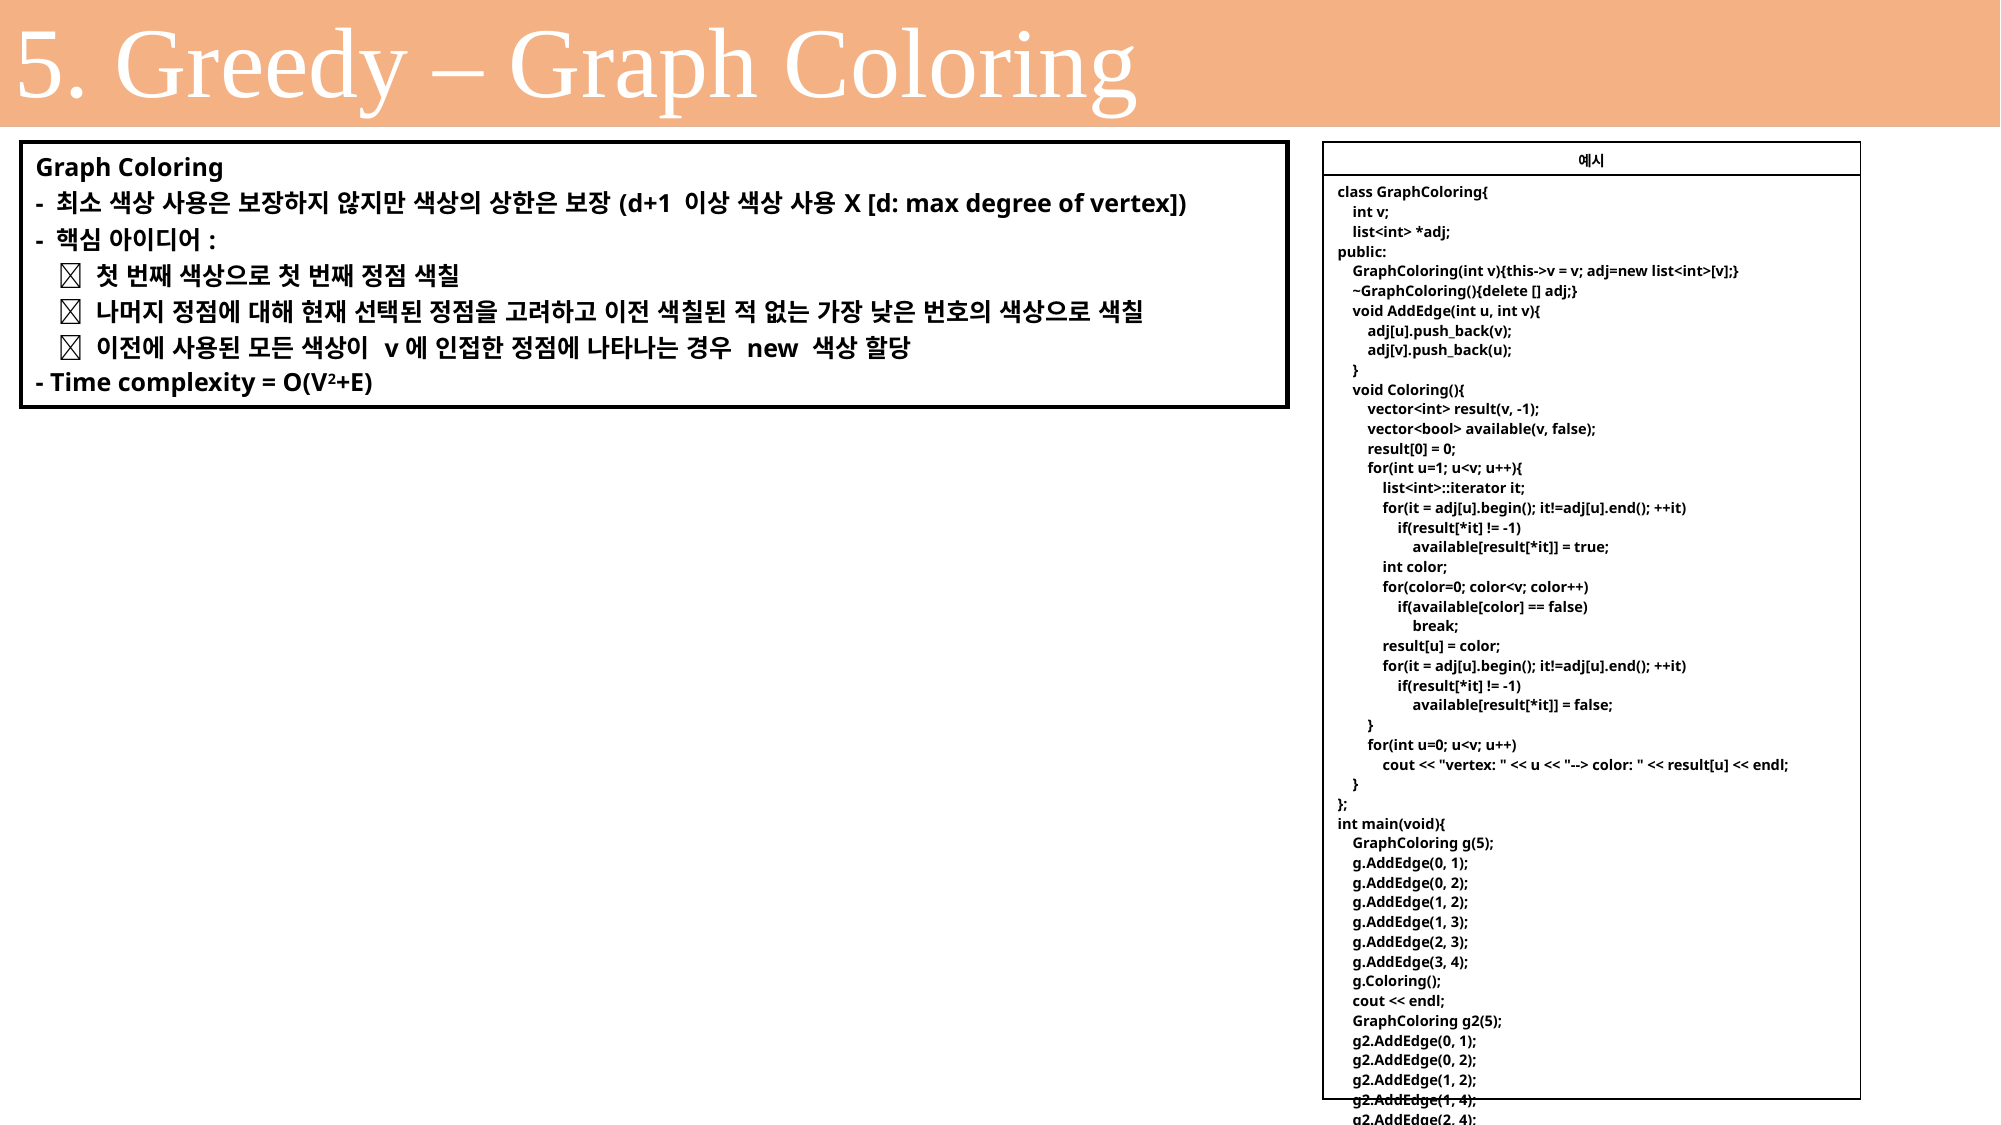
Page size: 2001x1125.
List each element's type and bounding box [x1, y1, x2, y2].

table_header [1324, 143, 1860, 174]
table_cell [1324, 176, 1860, 1098]
table_header [23, 144, 1285, 405]
text_box [0, 0, 2000, 128]
